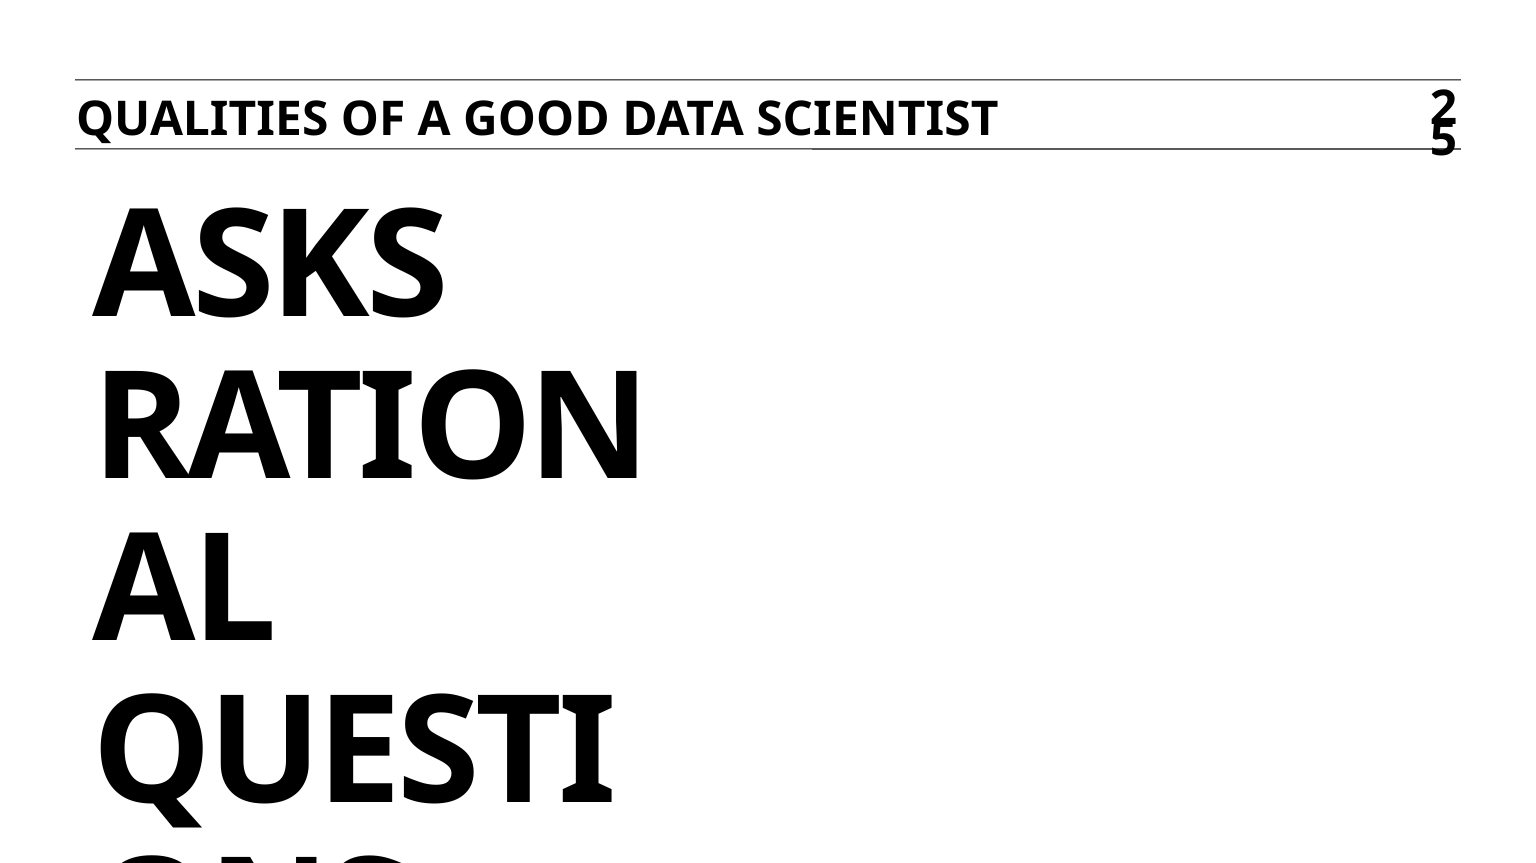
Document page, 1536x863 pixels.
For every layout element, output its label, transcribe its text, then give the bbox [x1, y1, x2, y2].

list Qualities of a good data scientist [60, 86, 1111, 137]
slide_number 25 [1419, 92, 1461, 144]
title Asks Rational Questions [82, 181, 718, 792]
